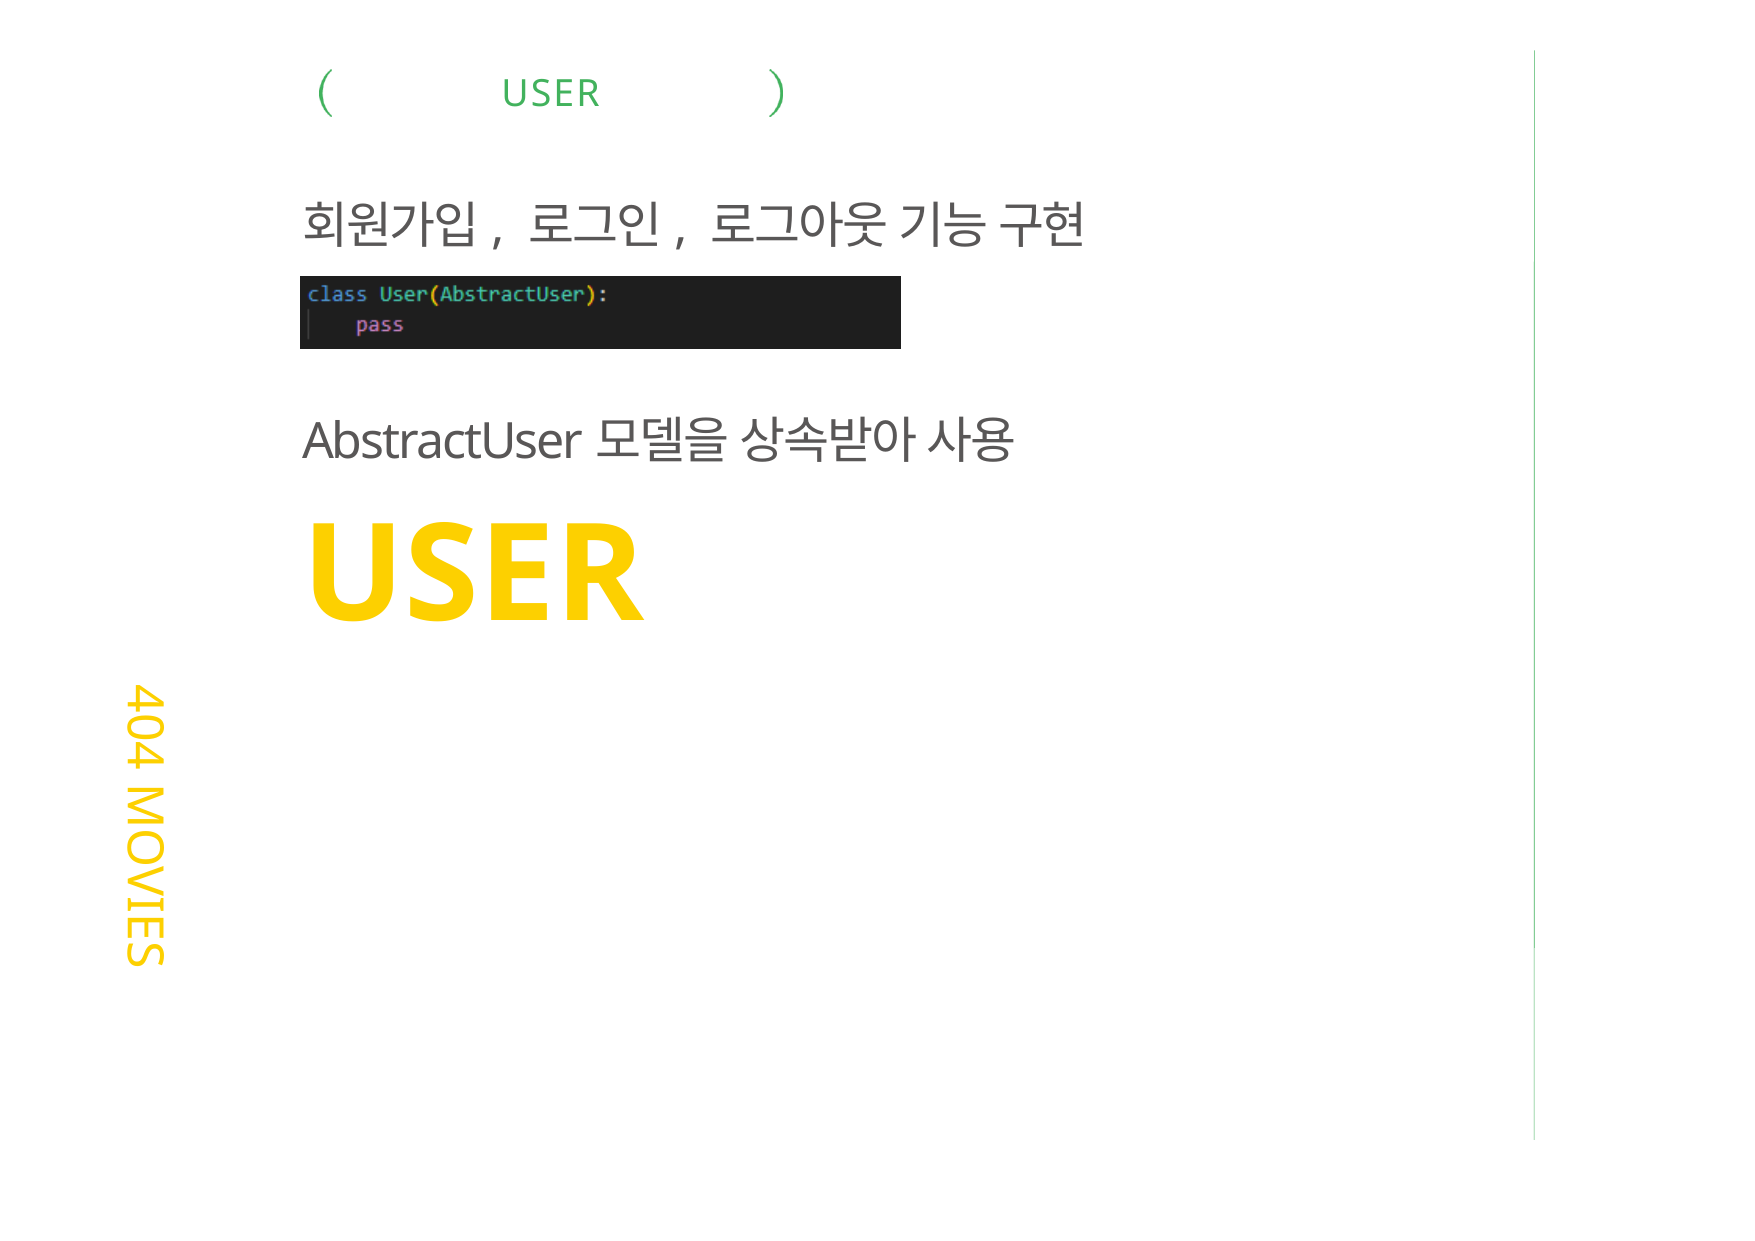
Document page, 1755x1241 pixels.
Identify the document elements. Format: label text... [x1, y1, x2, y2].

list USER [302, 35, 800, 153]
list USER [302, 543, 1484, 780]
list 404 MOVIES [44, 209, 175, 1034]
list 회원가입, 로그인, 로그아웃 기능 구현 AbstractUser모델을 상속받아 사용 [302, 209, 1484, 523]
picture [300, 275, 902, 349]
